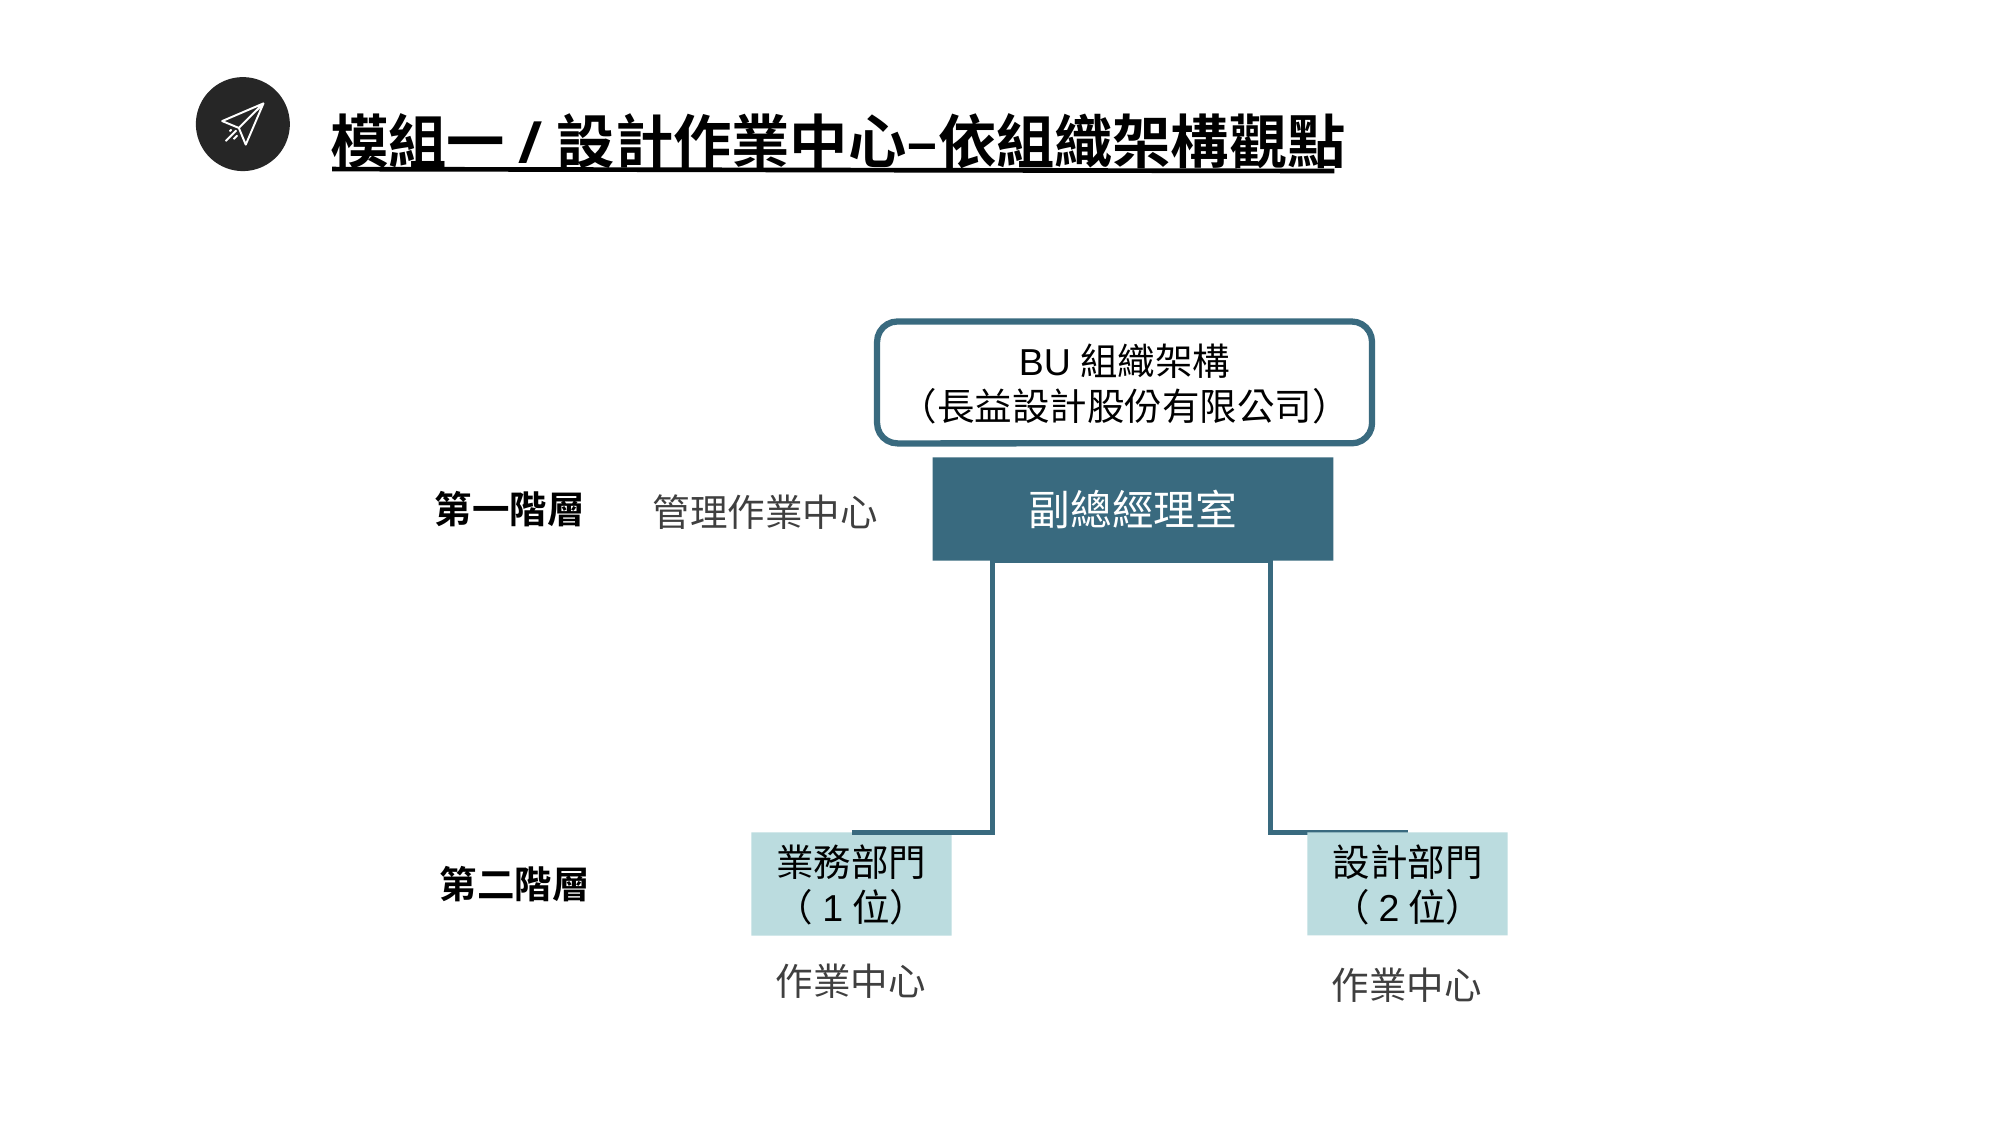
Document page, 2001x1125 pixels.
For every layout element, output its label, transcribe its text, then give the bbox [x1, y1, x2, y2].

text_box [331, 168, 1335, 172]
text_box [195, 76, 291, 172]
table_cell 有生產力作業 [331, 172, 1334, 178]
text_box 模組一/設計作業中心–依組織架構觀點 [315, 55, 1715, 183]
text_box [419, 321, 1509, 1011]
